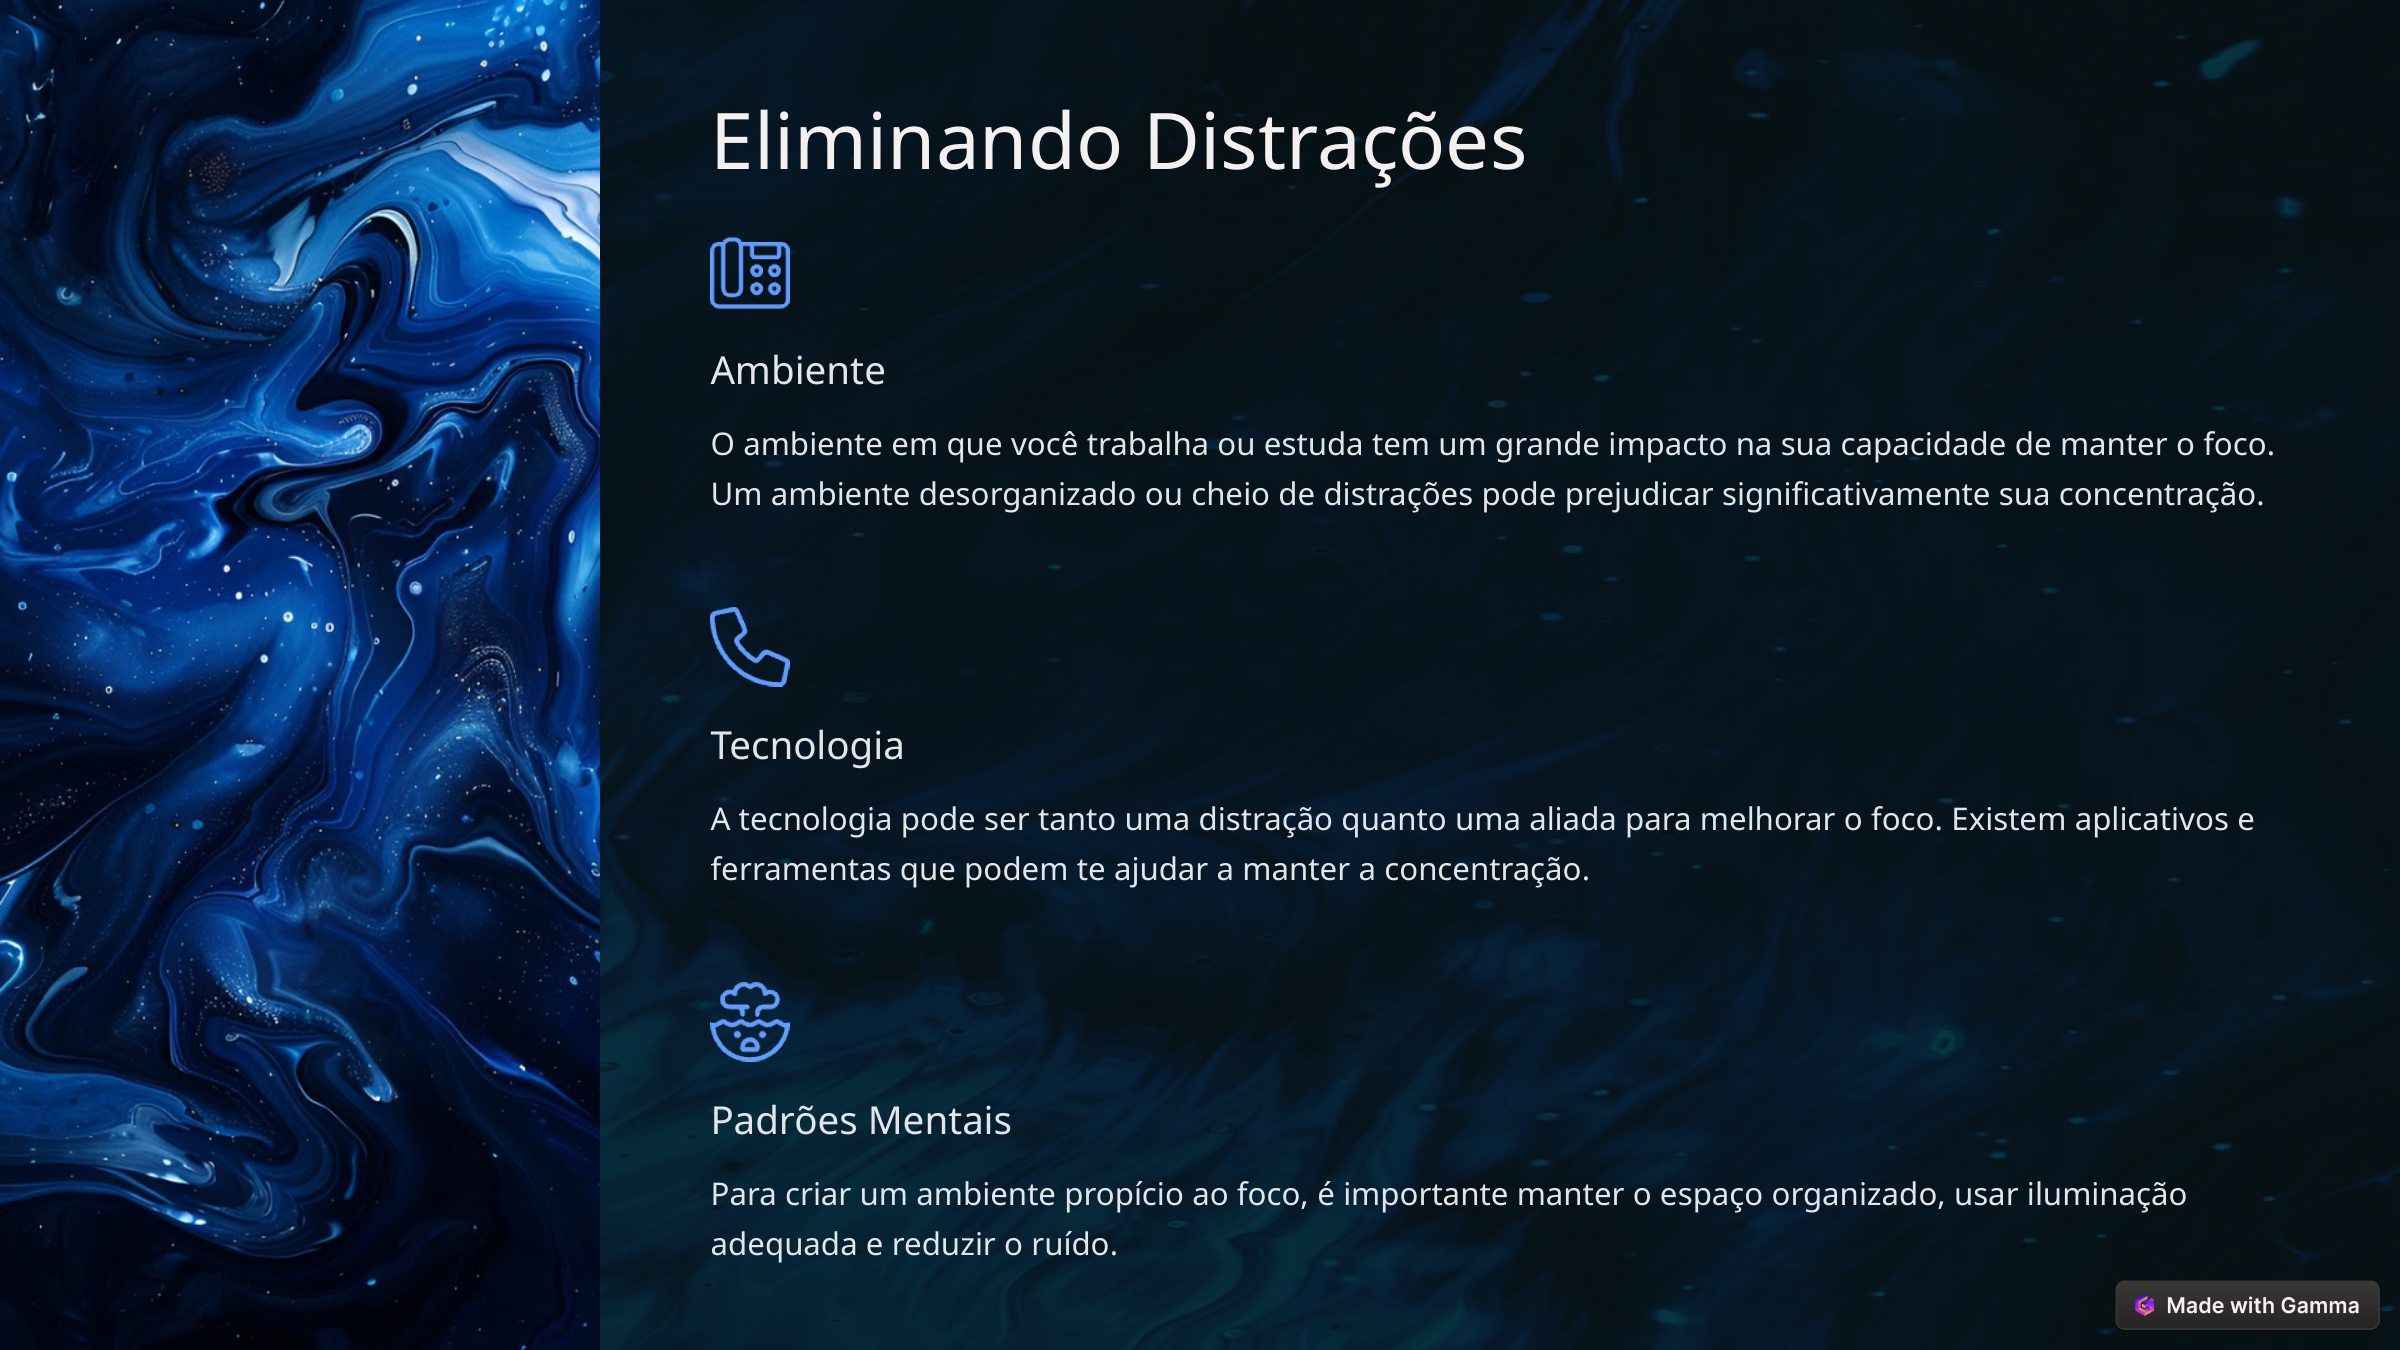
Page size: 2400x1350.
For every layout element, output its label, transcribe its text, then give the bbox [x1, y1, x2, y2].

text_box Padrões Mentais [710, 1093, 1106, 1143]
text_box Tecnologia [710, 718, 1106, 768]
text_box Eliminando Distrações [710, 86, 1501, 186]
text_box Ambiente [710, 343, 1106, 394]
text_box A tecnologia pode ser tanto uma distração quanto uma aliada para melhorar o foco. Existem aplicativos e ferramentas que podem te ajudar a manter a concentração. [710, 786, 2290, 889]
text_box Para criar um ambiente propício ao foco, é importante manter o espaço organizado, usar iluminação adequada e reduzir o ruído. [710, 1161, 2290, 1263]
text_box O ambiente em que você trabalha ou estuda tem um grande impacto na sua capacidade de manter o foco. Um ambiente desorganizado ou cheio de distrações pode prejudicar significativamente sua concentração. [710, 412, 2290, 514]
picture [0, 0, 2400, 1350]
